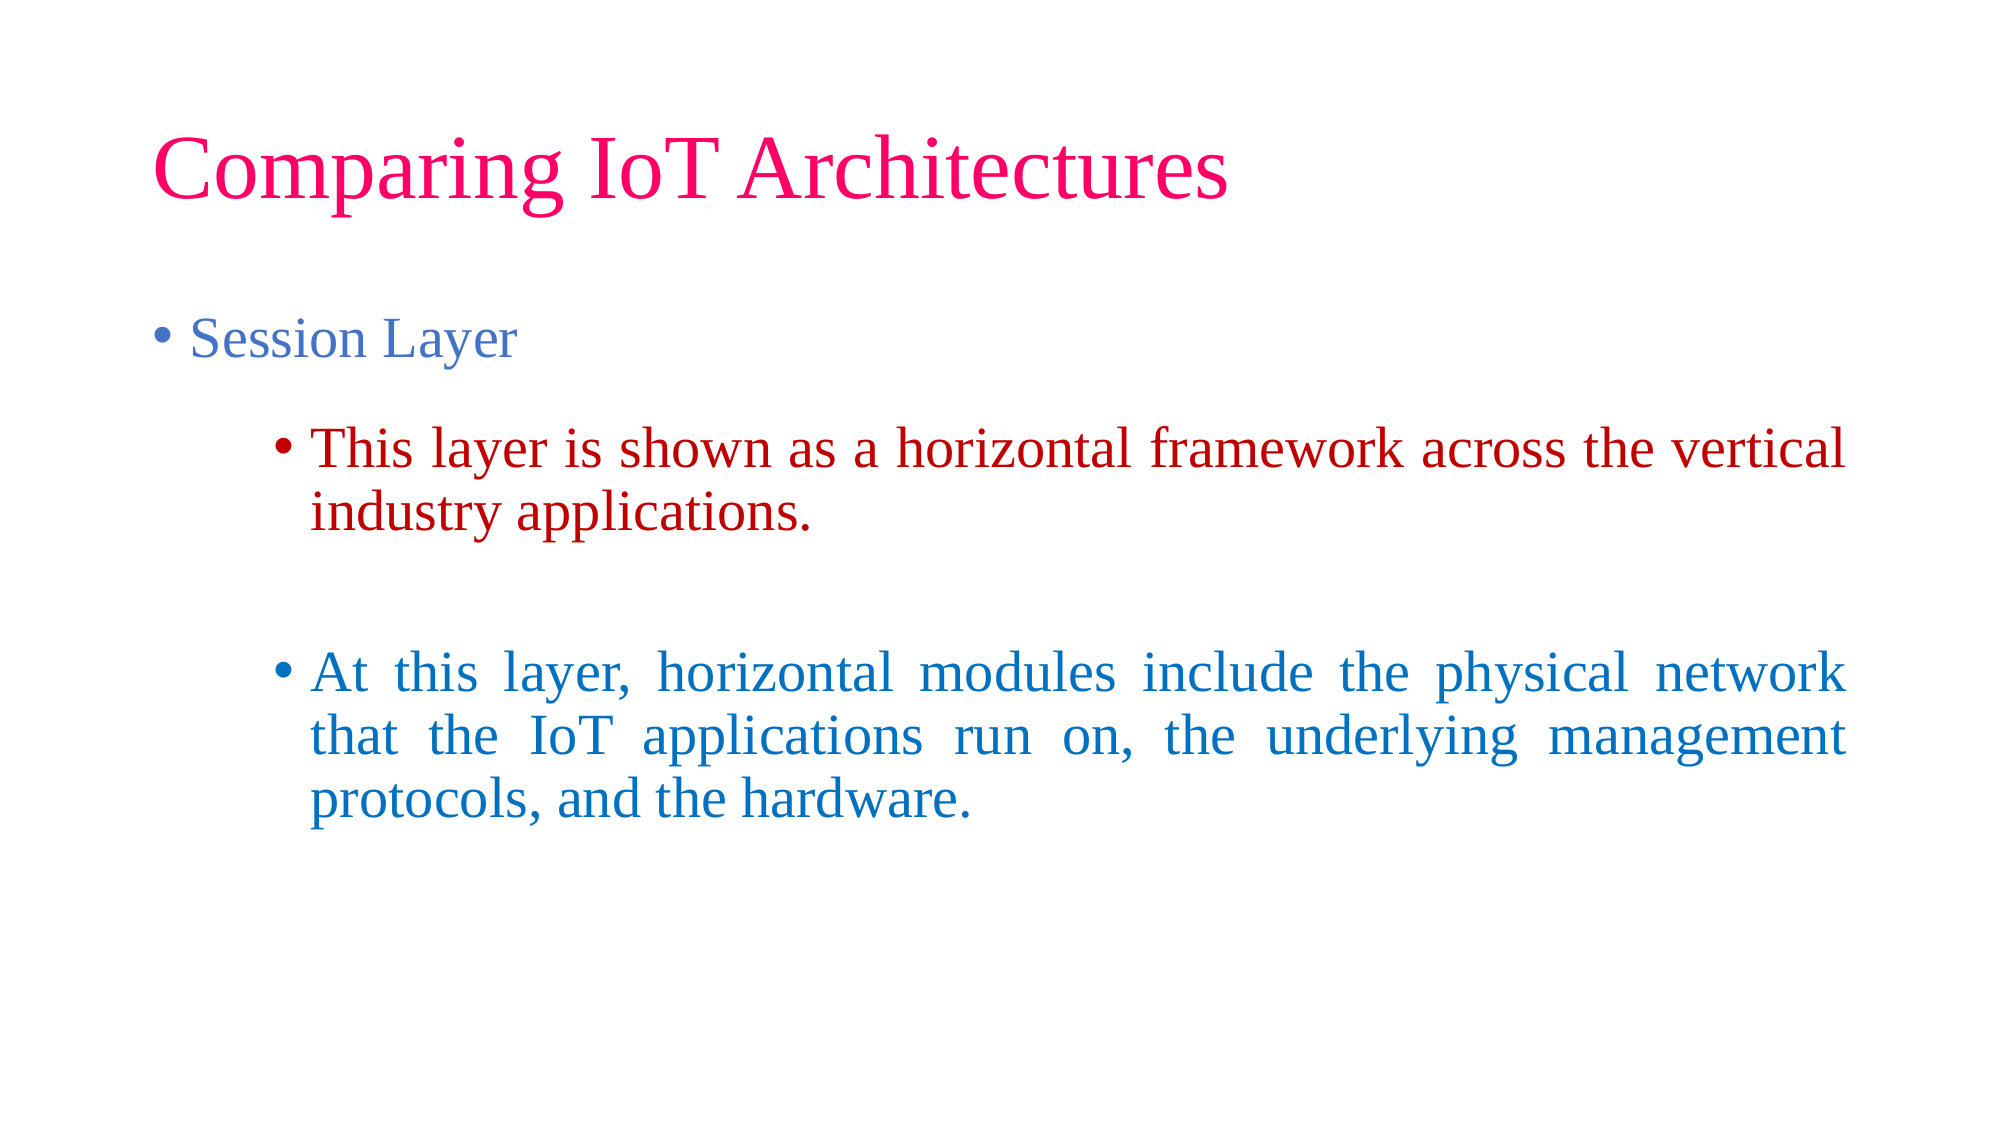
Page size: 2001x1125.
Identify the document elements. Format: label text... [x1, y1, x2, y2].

text_box At this layer, horizontal modules include the physical network that the IoT applications run on, the underlying management protocols, and the hardware. [258, 633, 1863, 856]
text_box Session Layer [137, 299, 1863, 388]
title Comparing IoT Architectures [137, 59, 1863, 278]
text_box This layer is shown as a horizontal framework across the vertical industry applications. [258, 409, 1863, 551]
